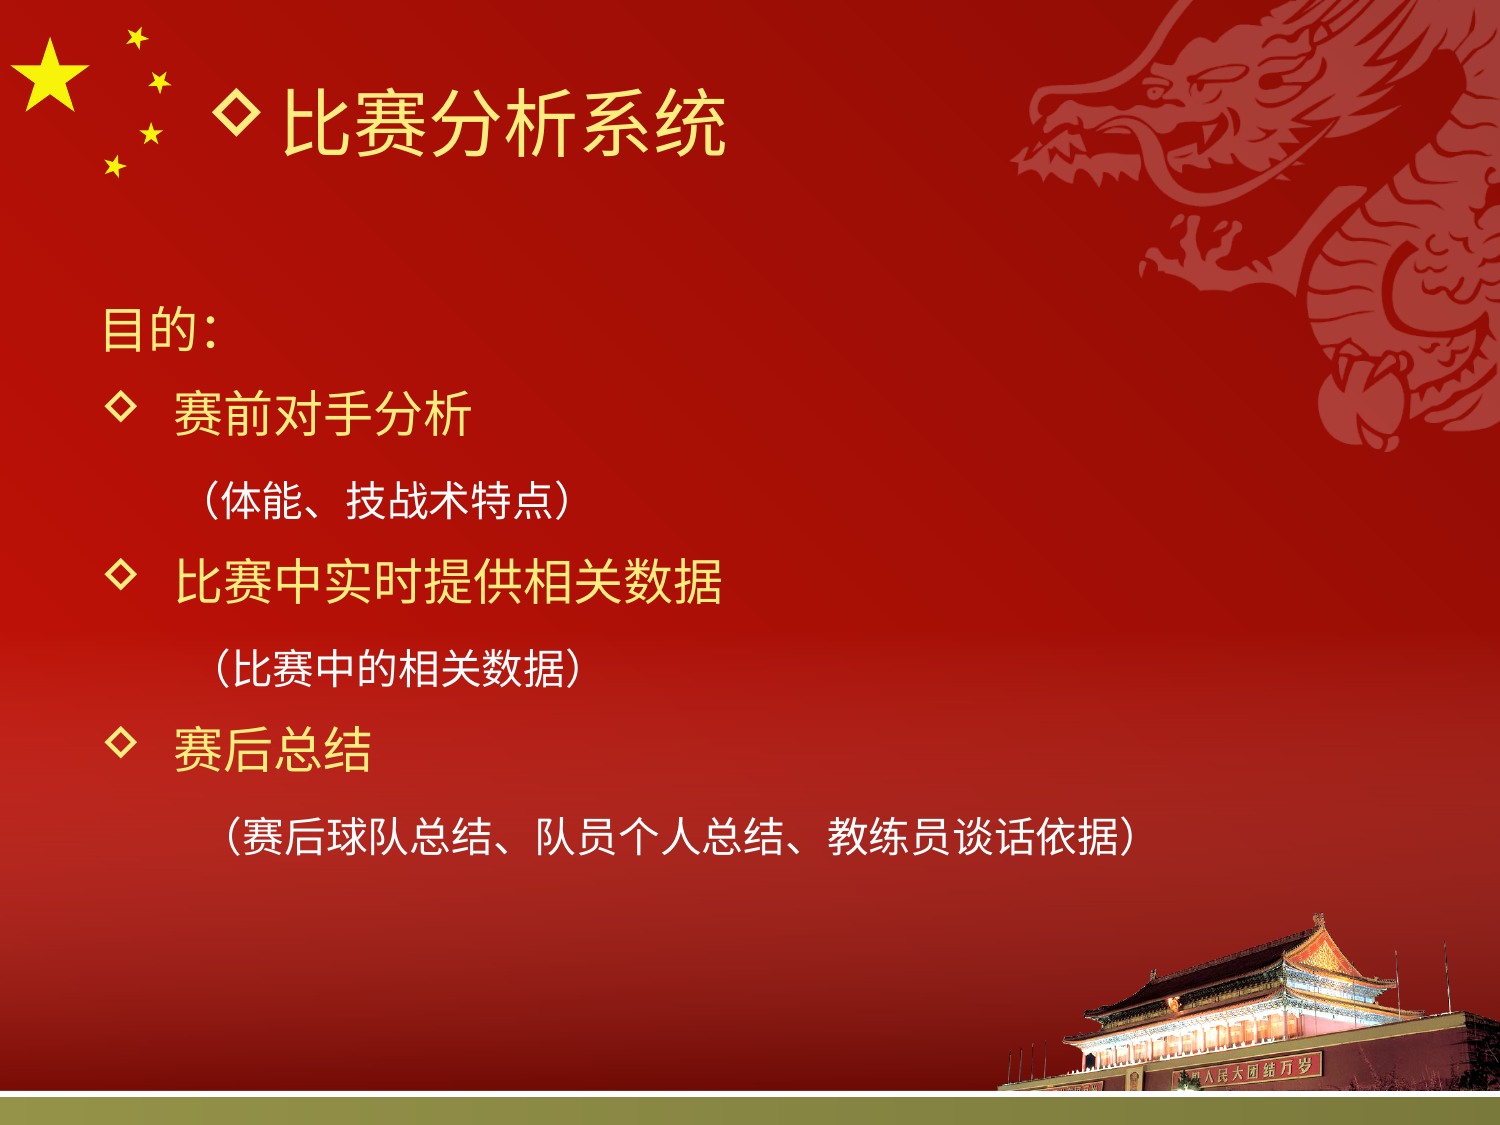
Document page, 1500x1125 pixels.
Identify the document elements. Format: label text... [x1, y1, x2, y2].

text_box 比赛分析系统 [189, 33, 1295, 175]
picture [1009, 0, 1500, 452]
picture [996, 912, 1500, 1091]
text_box 目的： 赛前对手分析 （体能、技战术特点） 比赛中实时提供相关数据 （比赛中的相关数据） 赛后总结 （赛后球队总结、队员个人总结、教练员谈话依据） [84, 267, 1437, 870]
